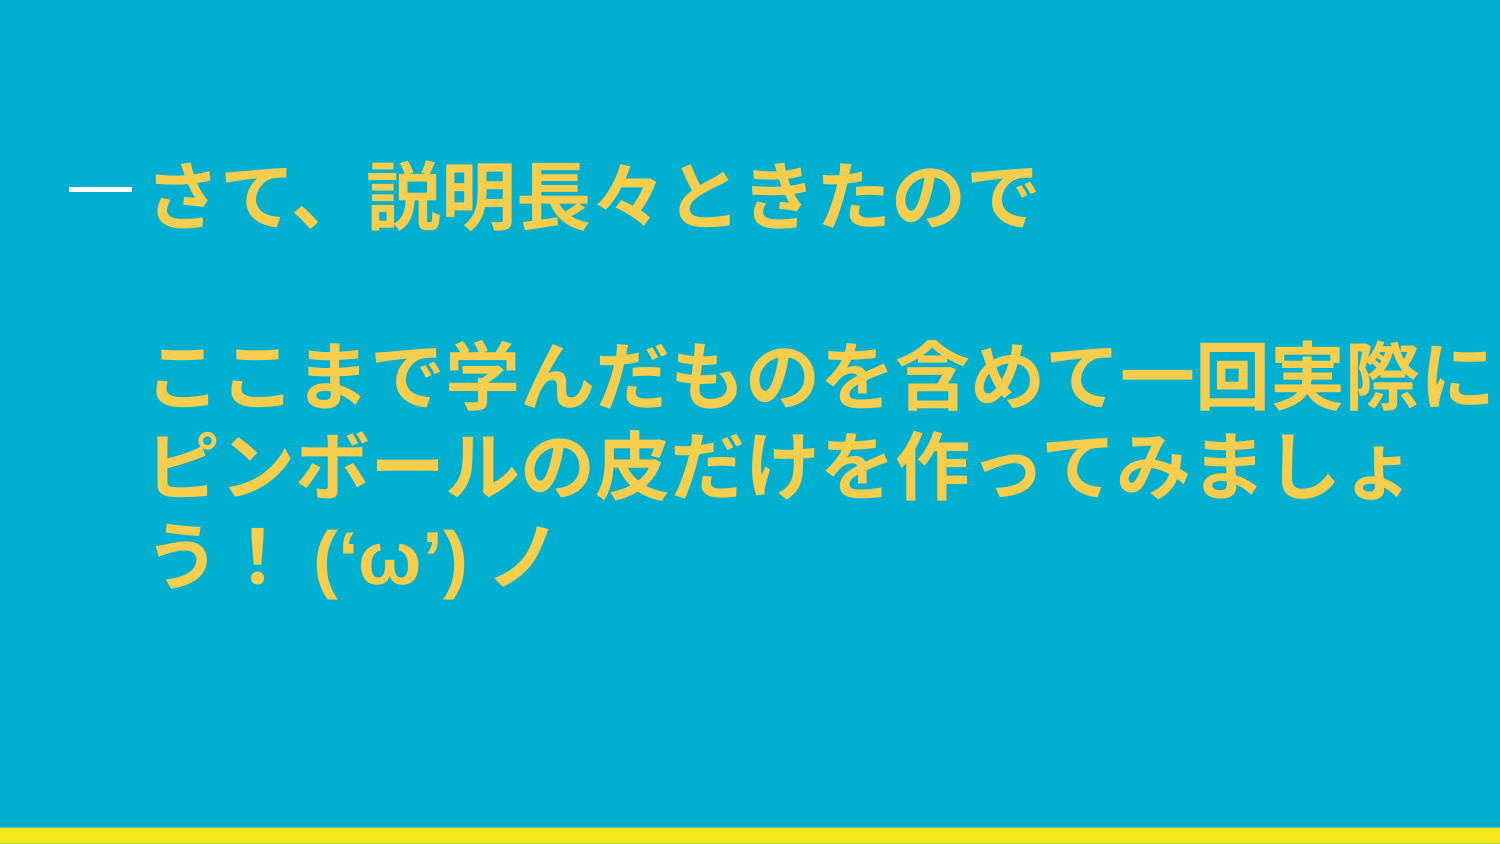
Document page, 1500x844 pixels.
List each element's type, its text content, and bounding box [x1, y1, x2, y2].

text_box さて、説明長々ときたので ここまで学んだものを含めて一回実際にピンボールの皮だけを作ってみましょう！(‘ω’)ノ [130, 141, 1500, 607]
